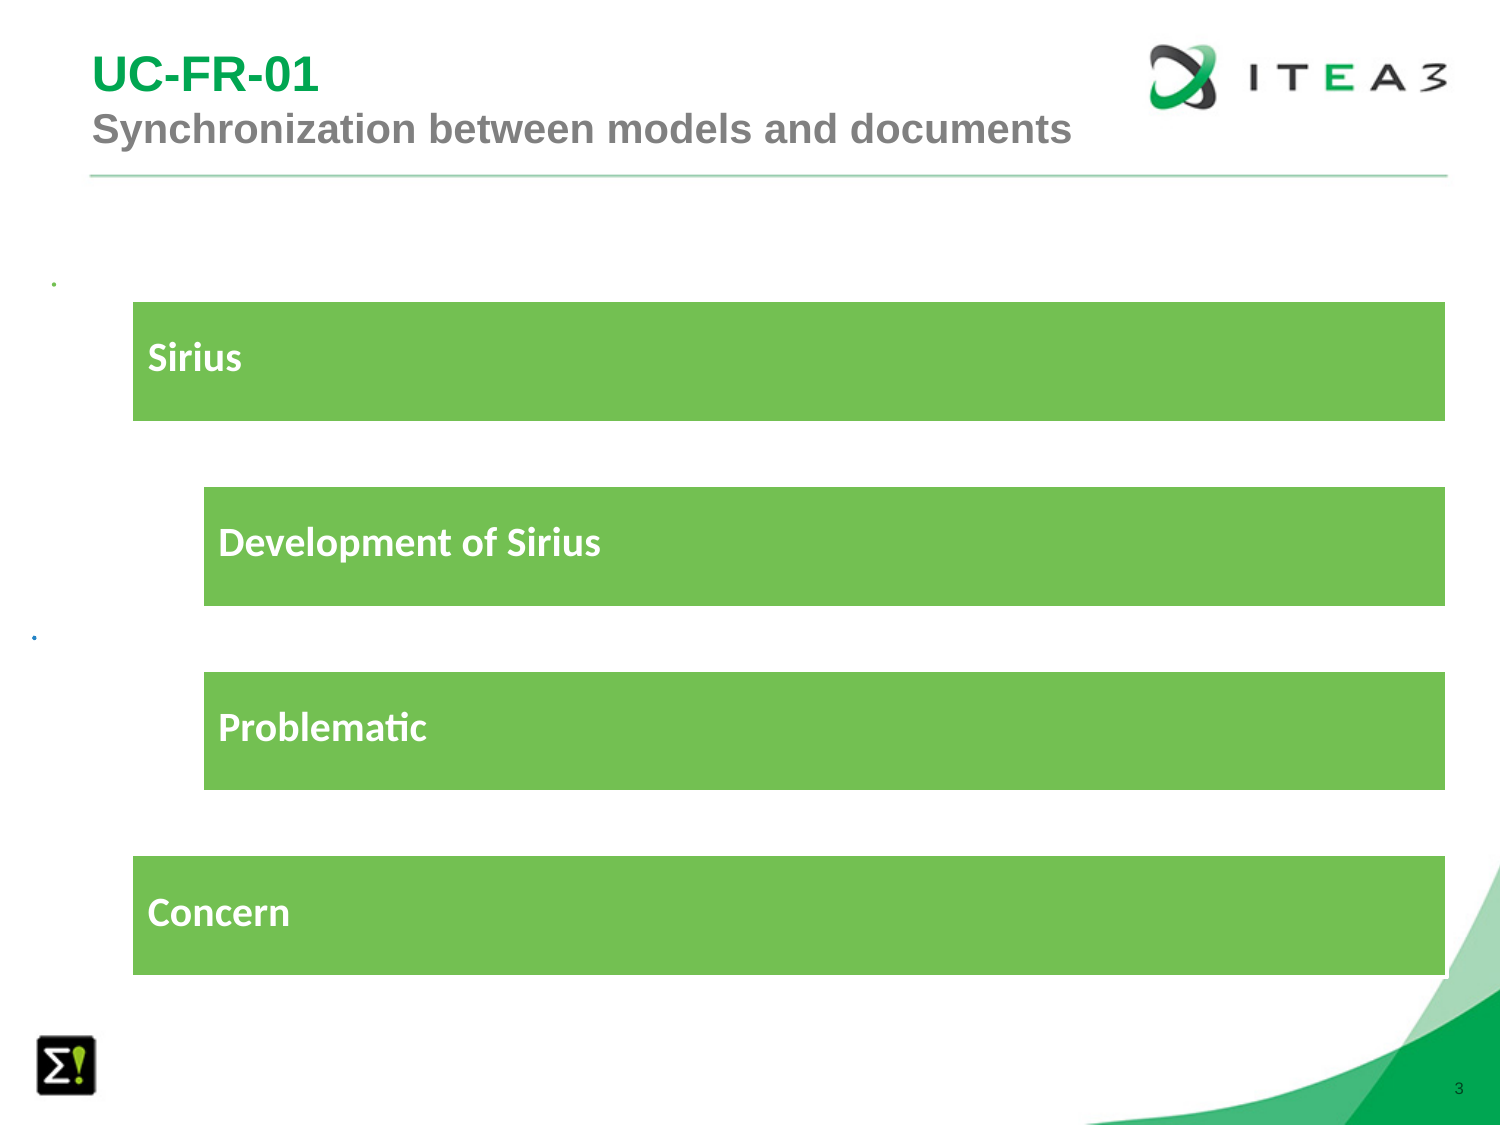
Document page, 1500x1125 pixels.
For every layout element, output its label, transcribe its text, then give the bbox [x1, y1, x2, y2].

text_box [29, 184, 1448, 986]
title UC-FR-01 Synchronization between models and documents [76, 23, 1099, 160]
picture [0, 0, 1500, 1125]
